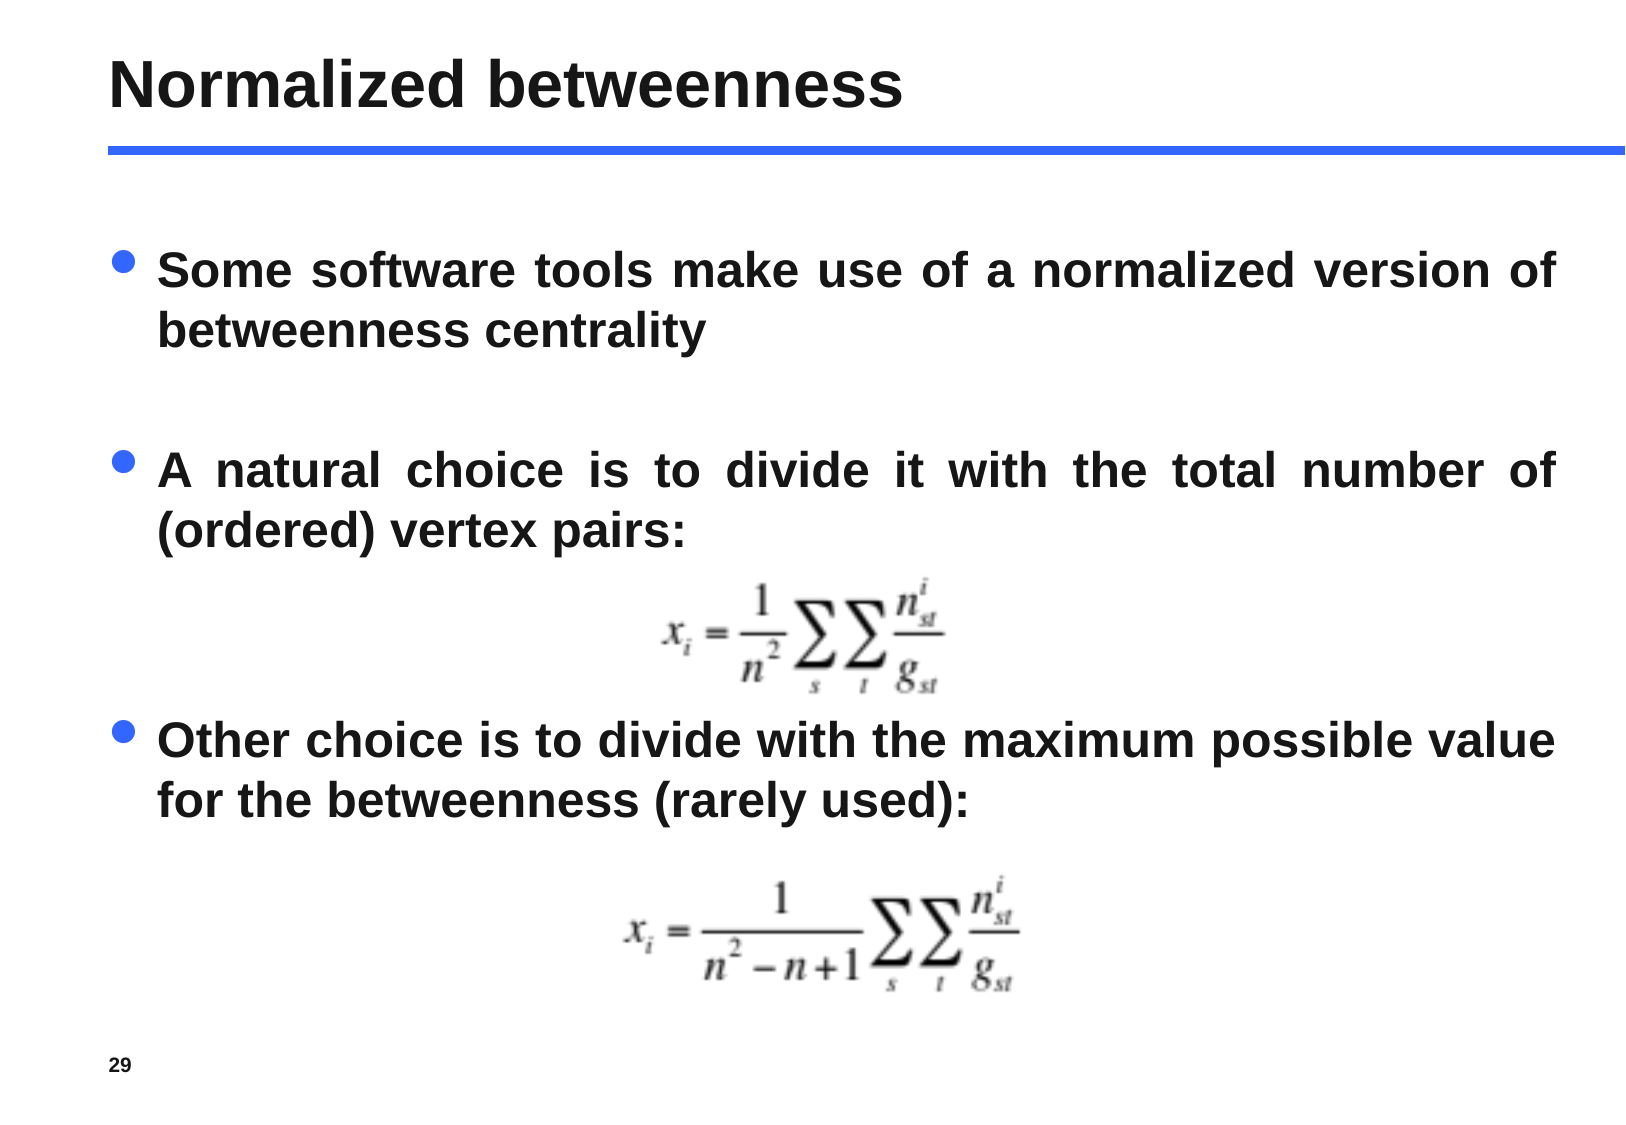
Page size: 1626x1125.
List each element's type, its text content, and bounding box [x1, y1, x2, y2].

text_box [656, 567, 950, 698]
slide_number 29 [108, 1051, 188, 1077]
list Some software tools make use of a normalized version of betweenness centrality A natural choice is to divide it with the total number of (ordered) vertex pairs: Other choice is to divide with the maximum possible value for the betweenness (rarely used): [108, 237, 1558, 975]
title Normalized betweenness [108, 30, 1558, 131]
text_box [618, 865, 1024, 996]
